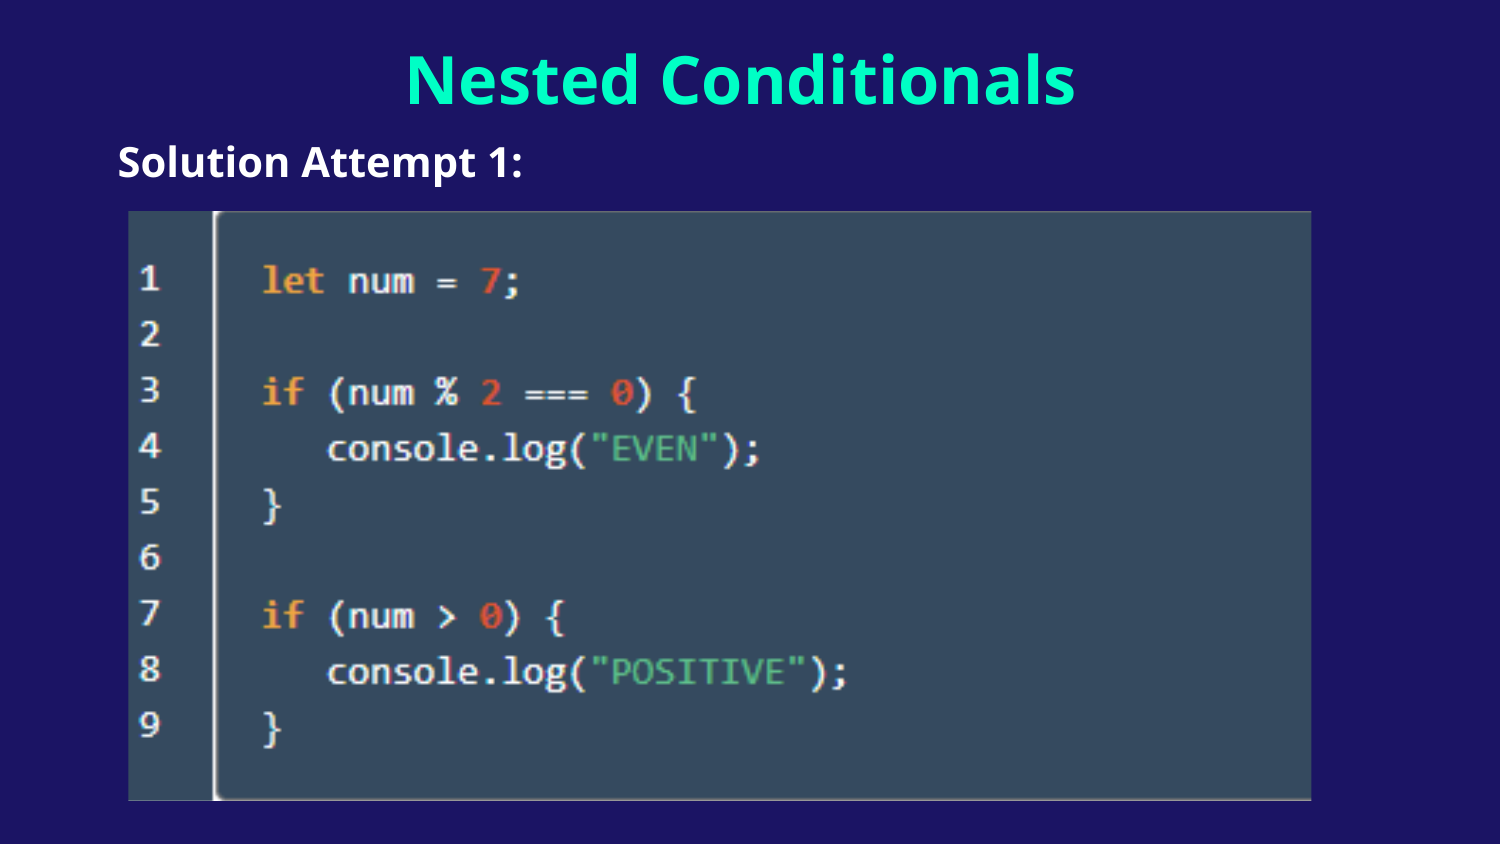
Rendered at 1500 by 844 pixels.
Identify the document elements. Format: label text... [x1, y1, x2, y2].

subtitle Solution Attempt 1: [4, 120, 1500, 221]
title Nested Conditionals [200, 22, 1282, 120]
picture [128, 211, 1312, 801]
